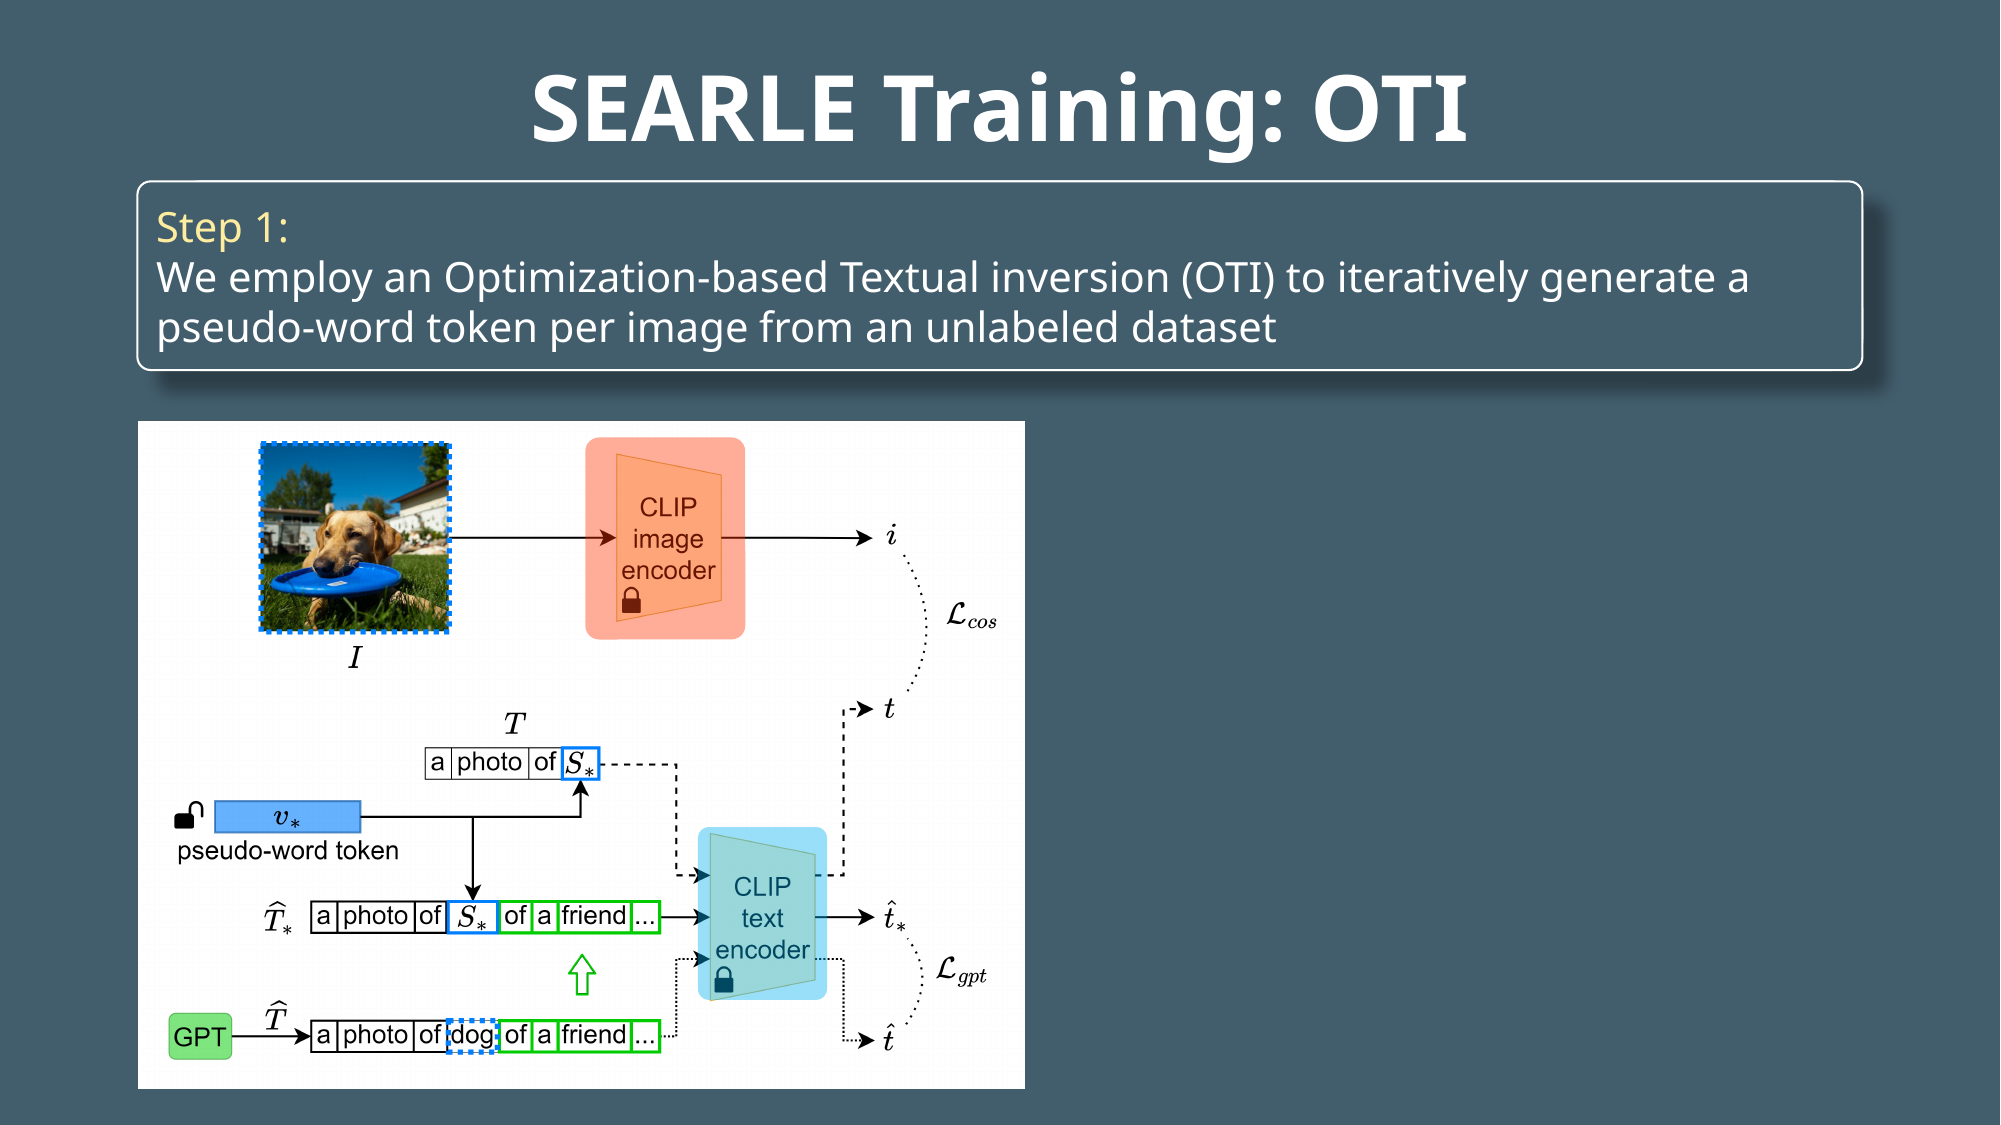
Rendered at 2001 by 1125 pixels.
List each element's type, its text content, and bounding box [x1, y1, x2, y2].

text_box Step 1: We employ an Optimization-based Textual inversion (OTI) to iteratively generate a pseudo-word token per image from an unlabeled dataset [136, 180, 1864, 372]
picture [137, 420, 1025, 1090]
title SEARLE Training: OTI [137, 2, 1863, 188]
